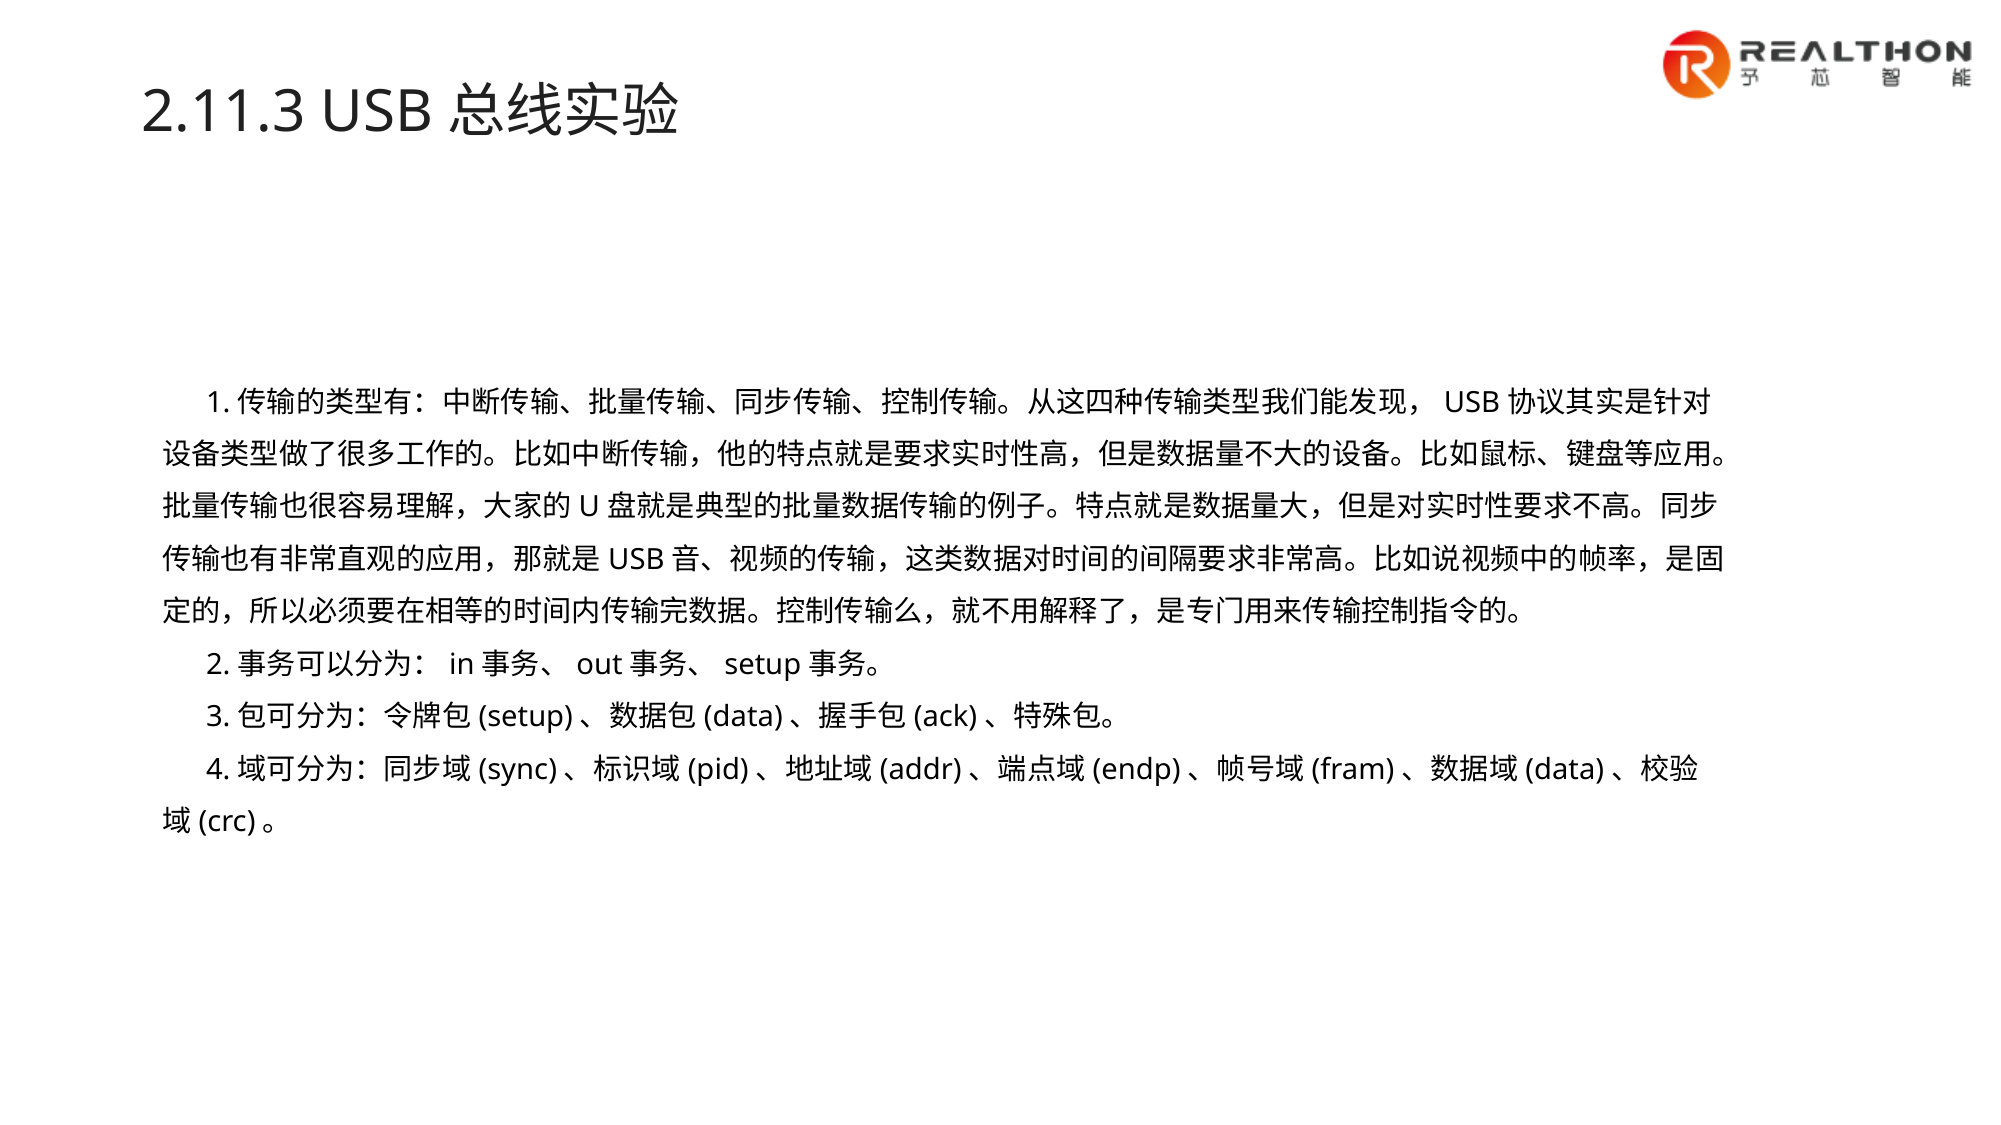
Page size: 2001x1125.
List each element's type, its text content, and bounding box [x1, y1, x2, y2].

picture [1640, 0, 2000, 128]
text_box 1.传输的类型有：中断传输、批量传输、同步传输、控制传输。从这四种传输类型我们能发现，USB协议其实是针对设备类型做了很多工作的。比如中断传输，他的特点就是要求实时性高，但是数据量不大的设备。比如鼠标、键盘等应用。批量传输也很容易理解，大家的U盘就是典型的批量数据传输的例子。特点就是数据量大，但是对实时性要求不高。同步传输也有非常直观的应用，那就是USB音、视频的传输，这类数据对时间的间隔要求非常高。比如说视频中的帧率，是固定的，所以必须要在相等的时间内传输完数据。控制传输么，就不用解释了，是专门用来传输控制指令的。 2.事务可以分为：in事务、out事务、setup事务。 3.包可分为：令牌包(setup)、数据包(data)、握手包(ack)、特殊包。 4.域可分为：同步域(sync)、标识域(pid)、地址域(addr)、端点域(endp)、帧号域(fram)、数据域(data)、校验域(crc)。 [147, 358, 1740, 845]
list 2.11.3 USB总线实验 [126, 56, 1103, 169]
